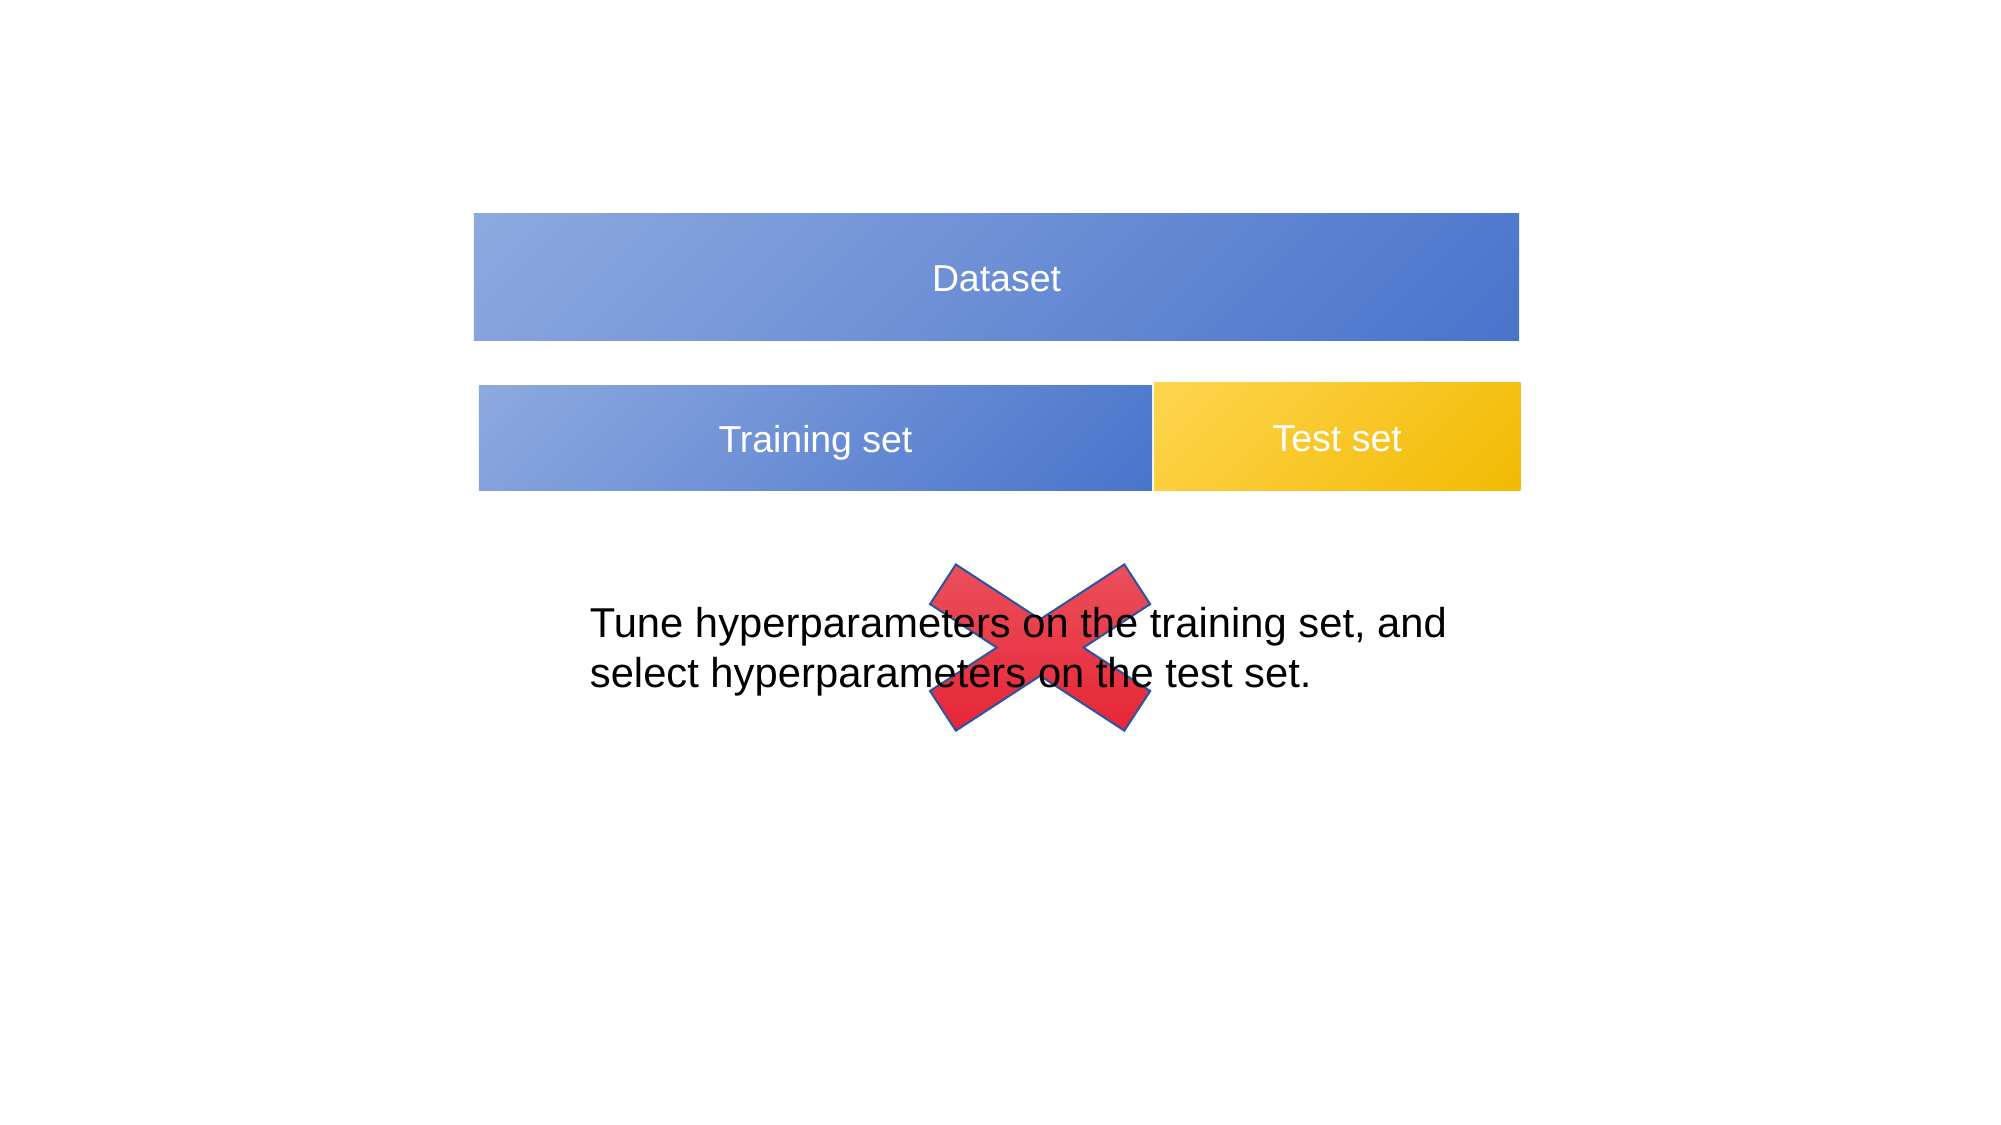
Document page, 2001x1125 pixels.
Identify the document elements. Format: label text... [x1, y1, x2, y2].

text_box Test set [1154, 382, 1521, 491]
text_box Dataset [473, 213, 1520, 341]
text_box [939, 563, 994, 588]
text_box [1081, 704, 1143, 733]
text_box [1086, 563, 1141, 588]
text_box Training set [478, 384, 1153, 491]
text_box Tune hyperparameters on the training set, and select hyperparameters on the test set. [575, 588, 1575, 704]
text_box [937, 704, 999, 733]
